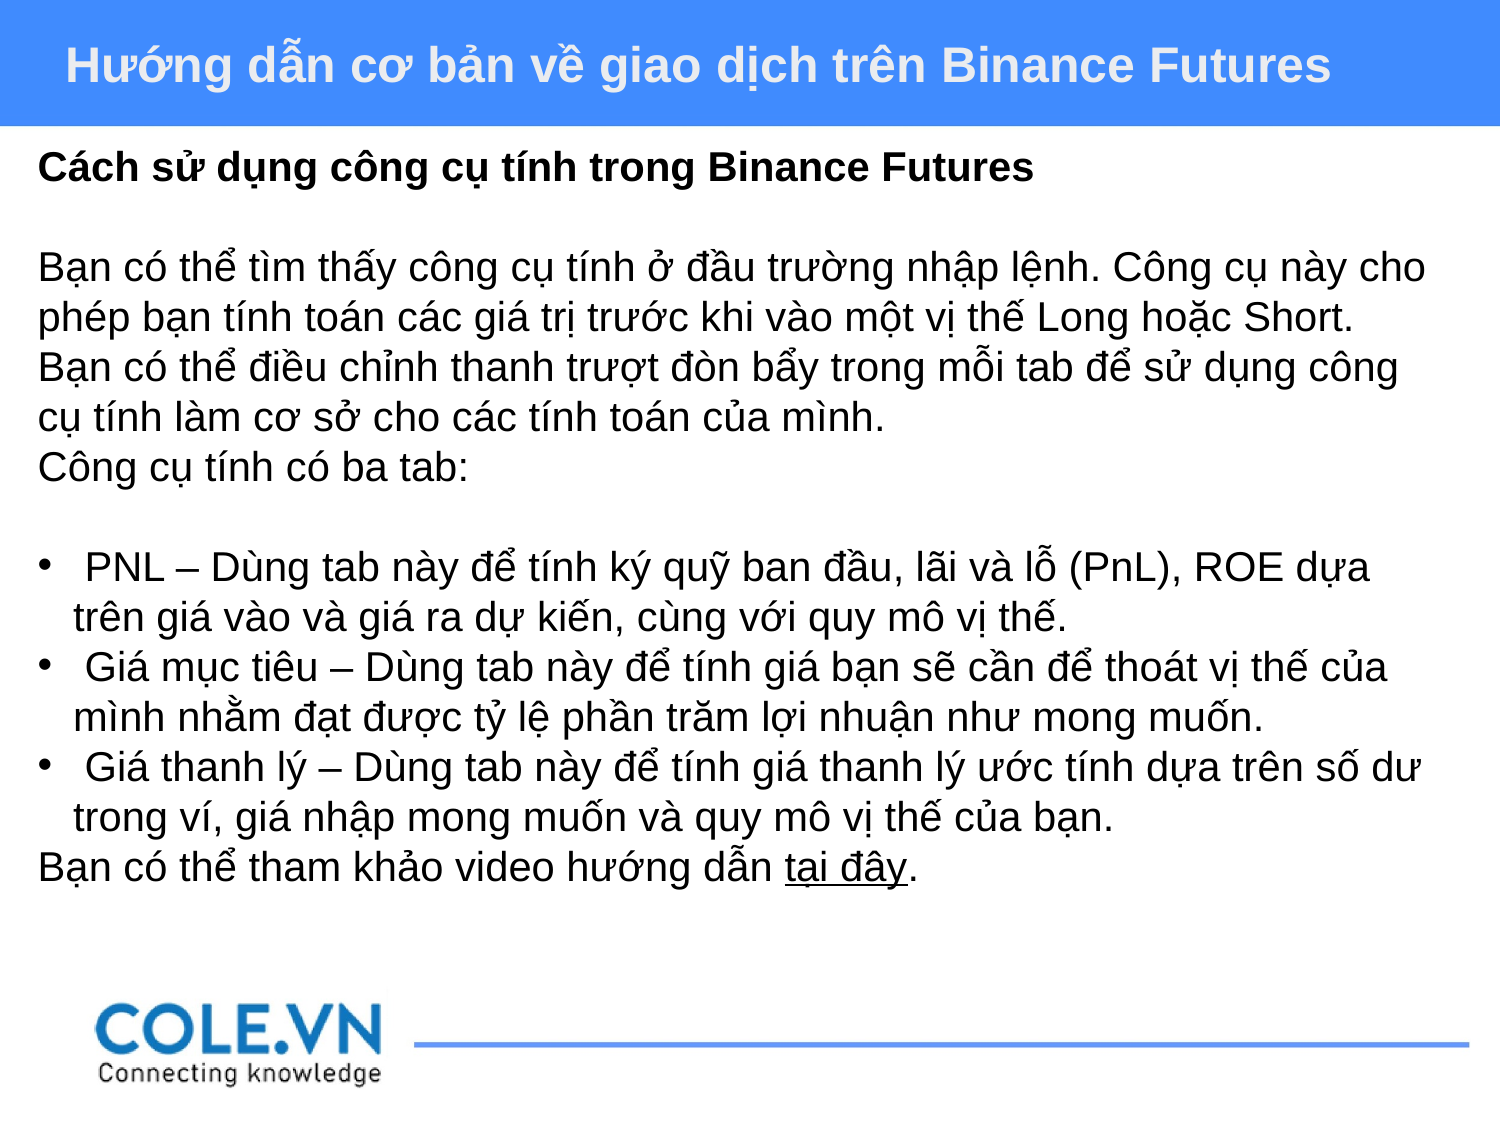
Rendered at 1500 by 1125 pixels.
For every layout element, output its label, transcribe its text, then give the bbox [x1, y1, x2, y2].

text_box Cách sử dụng công cụ tính trong Binance Futures Bạn có thể tìm thấy công cụ tính ở đầu trường nhập lệnh. Công cụ này cho phép bạn tính toán các giá trị trước khi vào một vị thế Long hoặc Short. Bạn có thể điều chỉnh thanh trượt đòn bẩy trong mỗi tab để sử dụng công cụ tính làm cơ sở cho các tính toán của mình. Công cụ tính có ba tab: PNL – Dùng tab này để tính ký quỹ ban đầu, lãi và lỗ (PnL), ROE dựa trên giá vào và giá ra dự kiến, cùng với quy mô vị thế. Giá mục tiêu – Dùng tab này để tính giá bạn sẽ cần để thoát vị thế của mình nhằm đạt được tỷ lệ phần trăm lợi nhuận như mong muốn. Giá thanh lý – Dùng tab này để tính giá thanh lý ước tính dựa trên số dư trong ví, giá nhập mong muốn và quy mô vị thế của bạn. Bạn có thể tham khảo video hướng dẫn tại đây. [22, 124, 1444, 953]
text_box Hướng dẫn cơ bản về giao dịch trên Binance Futures [50, 25, 1423, 101]
picture [0, 0, 1500, 1125]
